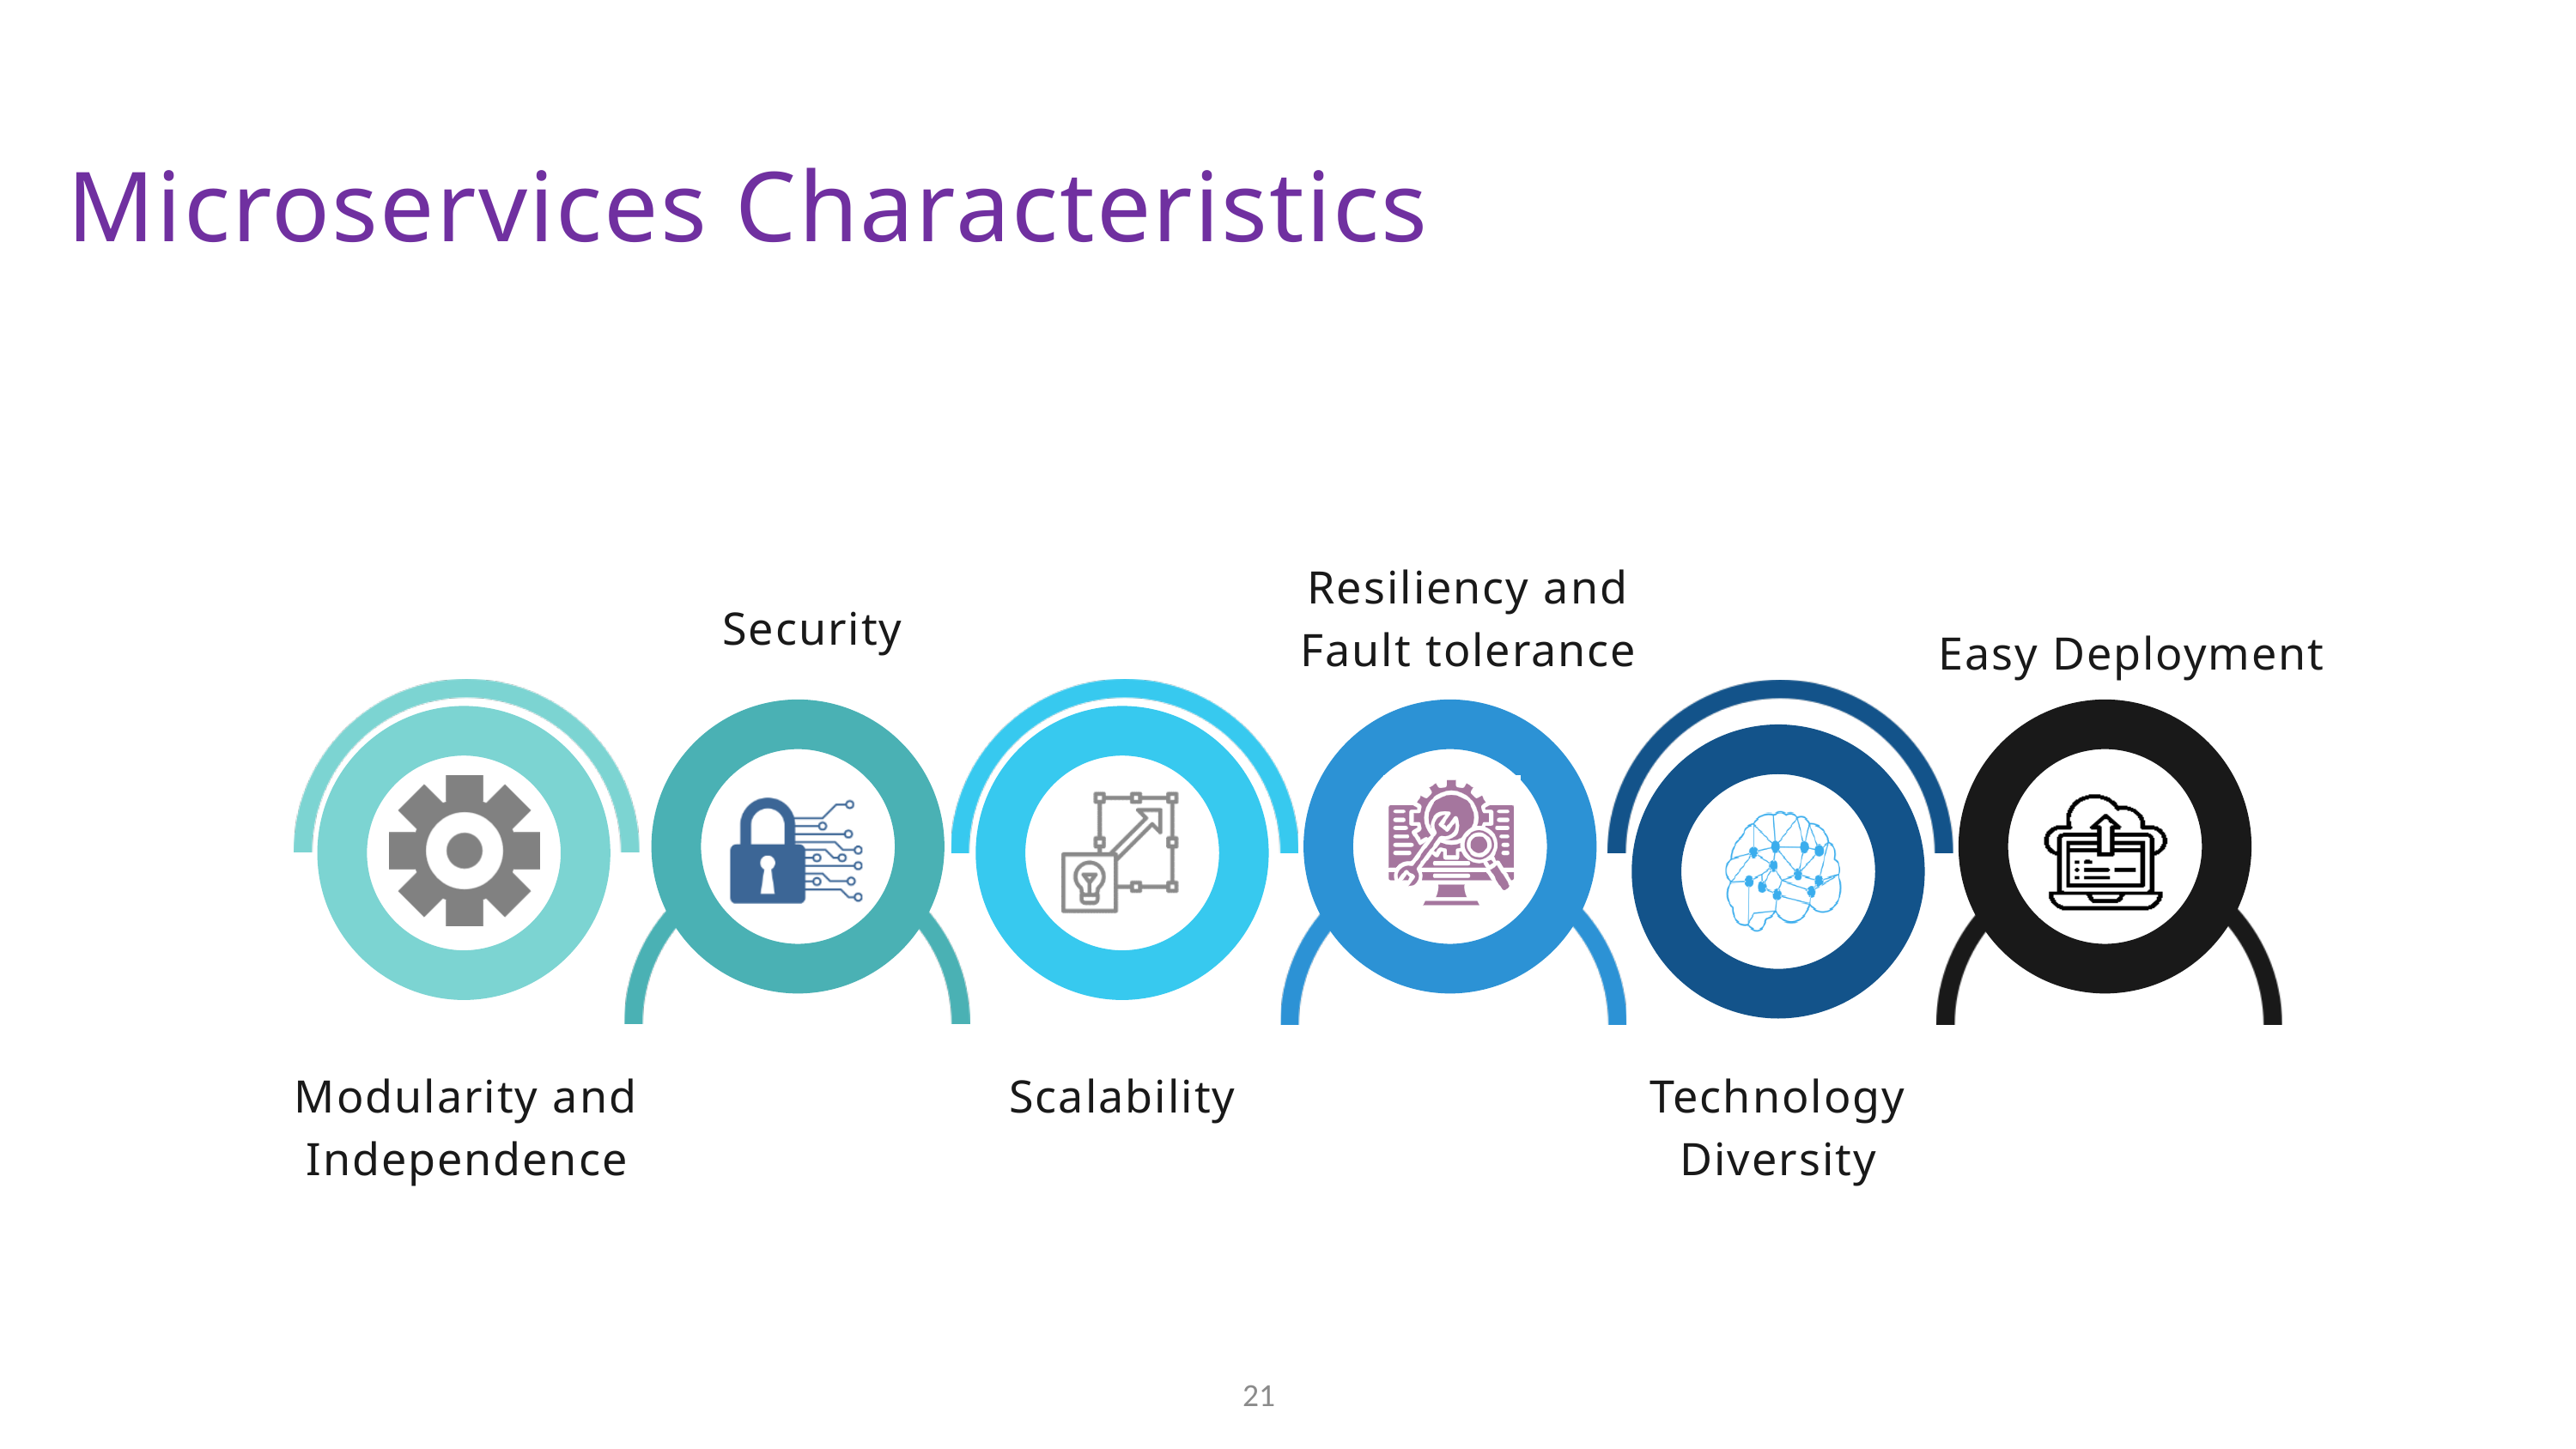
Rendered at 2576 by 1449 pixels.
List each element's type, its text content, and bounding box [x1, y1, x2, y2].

picture [727, 791, 866, 911]
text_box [341, 731, 586, 976]
text_box [1280, 852, 1627, 1025]
picture [1721, 807, 1844, 936]
text_box [1607, 680, 1953, 853]
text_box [1242, 477, 1680, 672]
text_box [675, 724, 920, 969]
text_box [1871, 474, 2348, 675]
picture [1383, 775, 1521, 911]
text_box [624, 851, 970, 1024]
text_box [1561, 1058, 1996, 1184]
text_box [1936, 852, 2282, 1025]
picture [389, 775, 541, 926]
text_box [1982, 724, 2228, 969]
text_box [1656, 749, 1901, 994]
picture [2038, 787, 2171, 918]
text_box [596, 591, 1029, 716]
text_box [294, 679, 640, 852]
slide_number 21 [987, 1367, 1288, 1420]
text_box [1327, 724, 1573, 969]
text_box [903, 1058, 1341, 1184]
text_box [250, 1059, 683, 1185]
picture [1054, 786, 1188, 920]
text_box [999, 731, 1245, 976]
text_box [0, 175, 2060, 288]
text_box [951, 679, 1298, 853]
